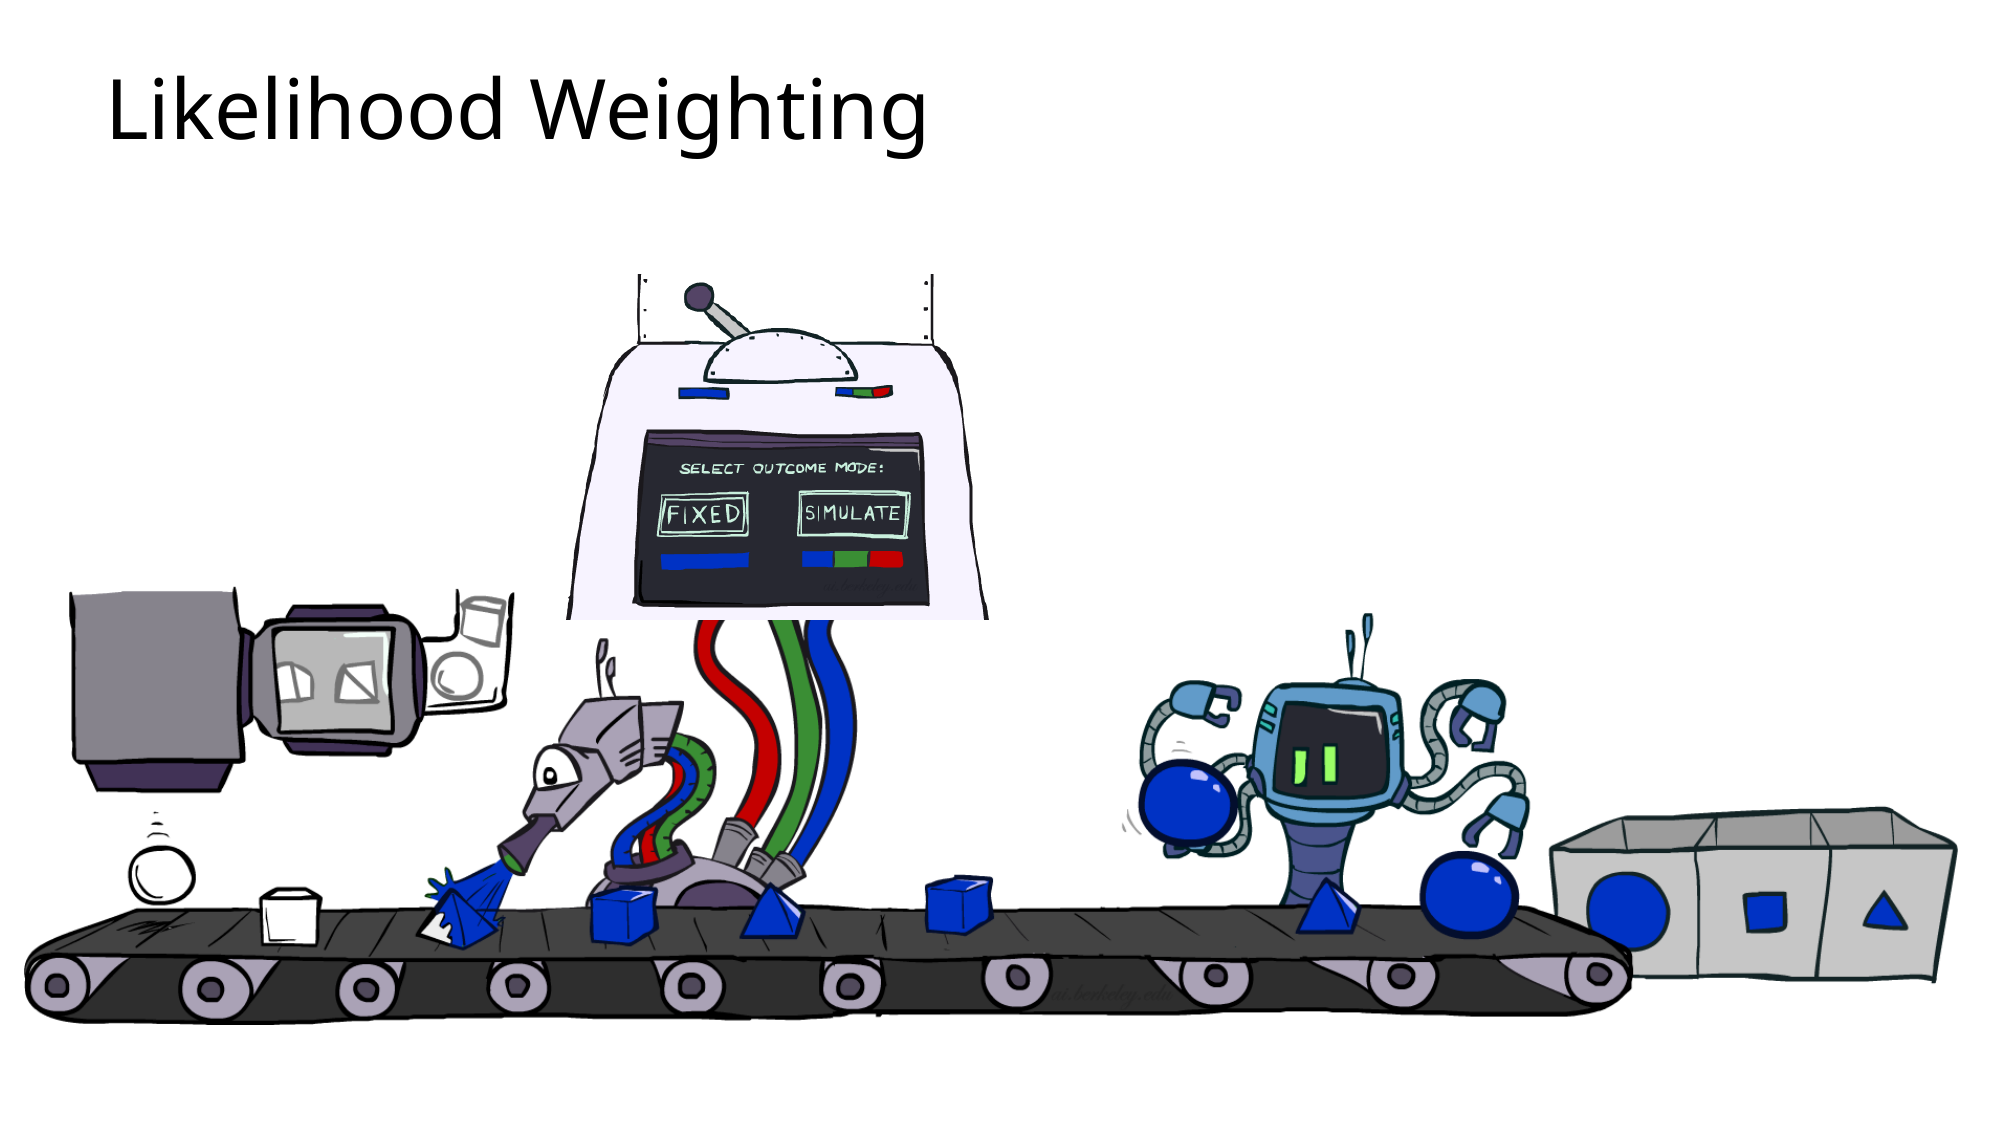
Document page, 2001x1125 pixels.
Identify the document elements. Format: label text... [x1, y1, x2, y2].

picture [24, 274, 2000, 1025]
title Likelihood Weighting [90, 60, 1816, 164]
